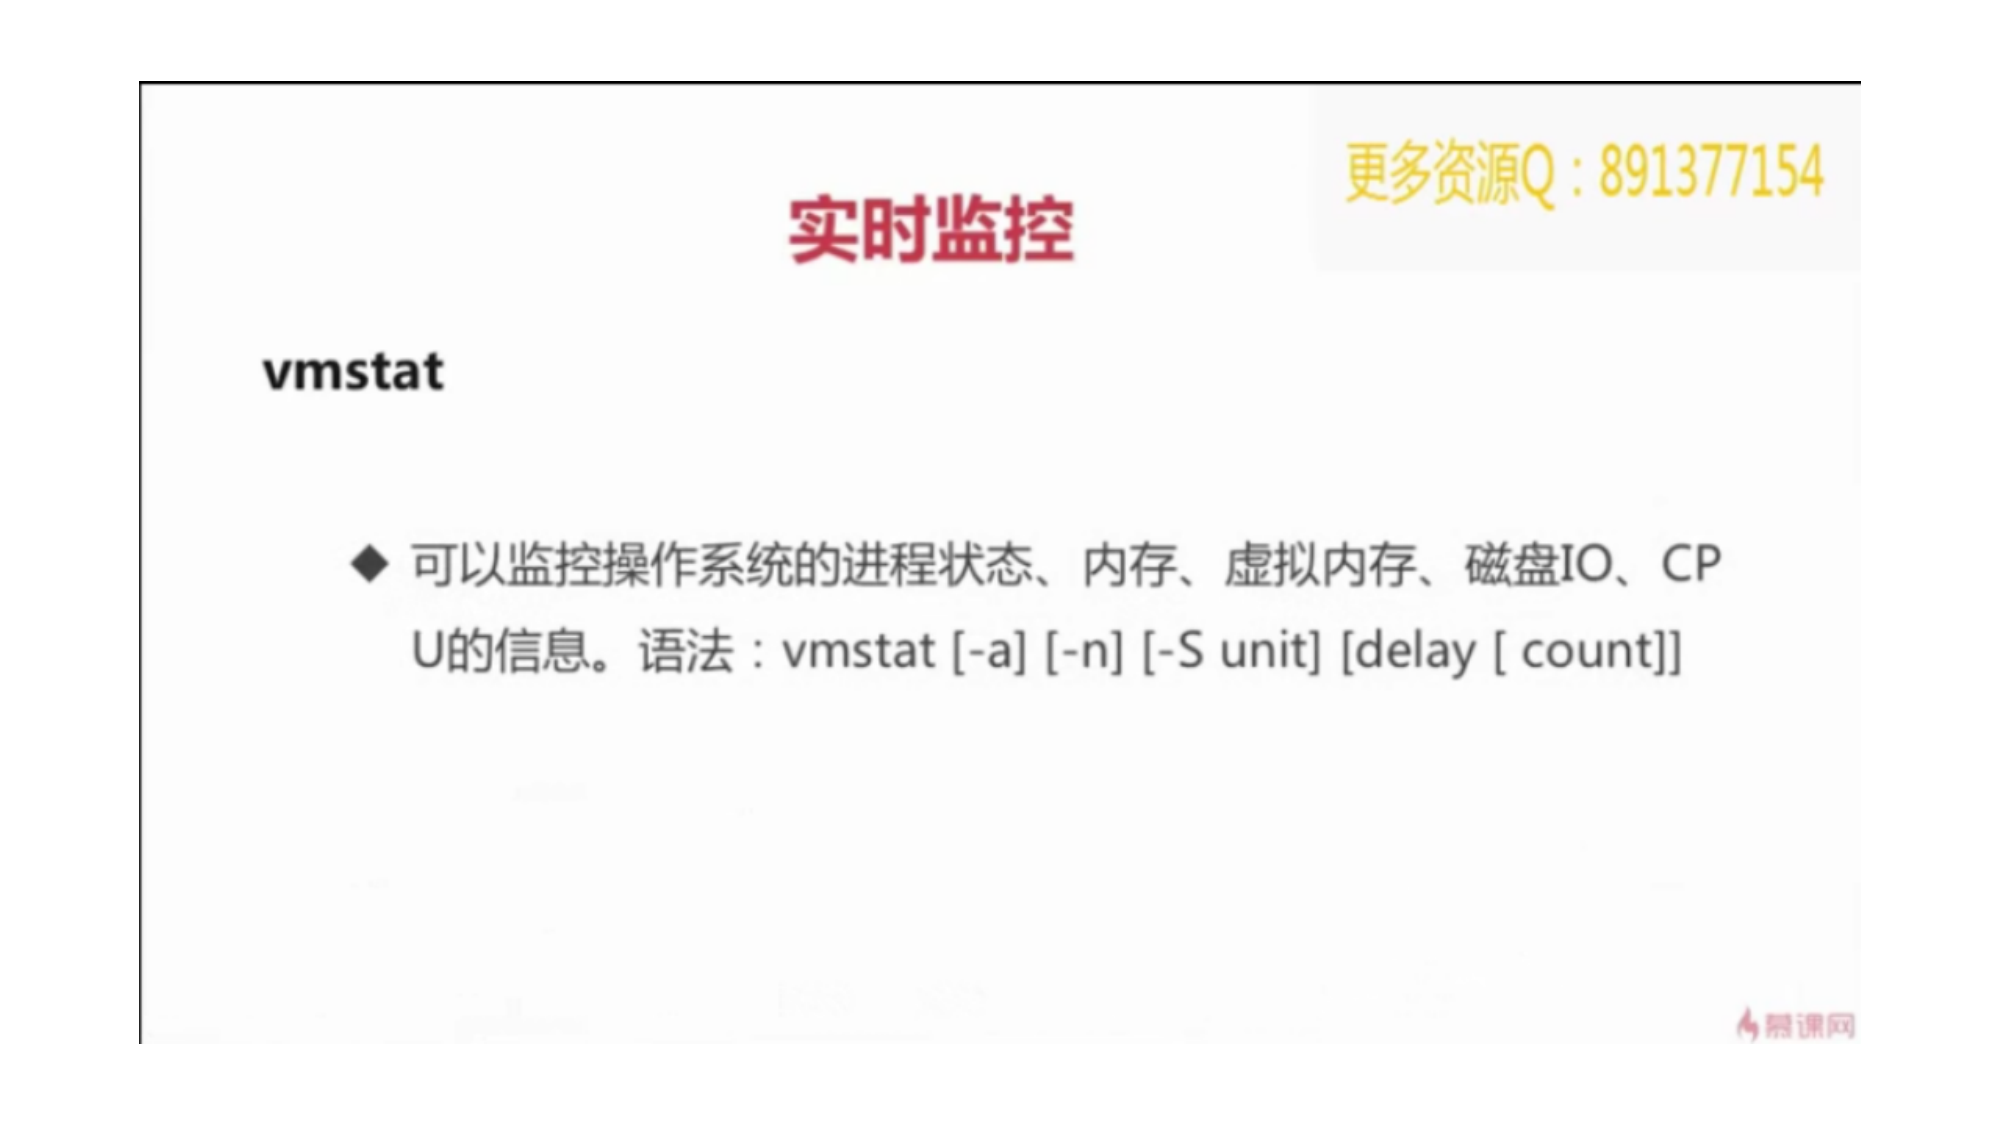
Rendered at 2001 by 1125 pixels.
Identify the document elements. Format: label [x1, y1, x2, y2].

picture [139, 81, 1861, 1044]
